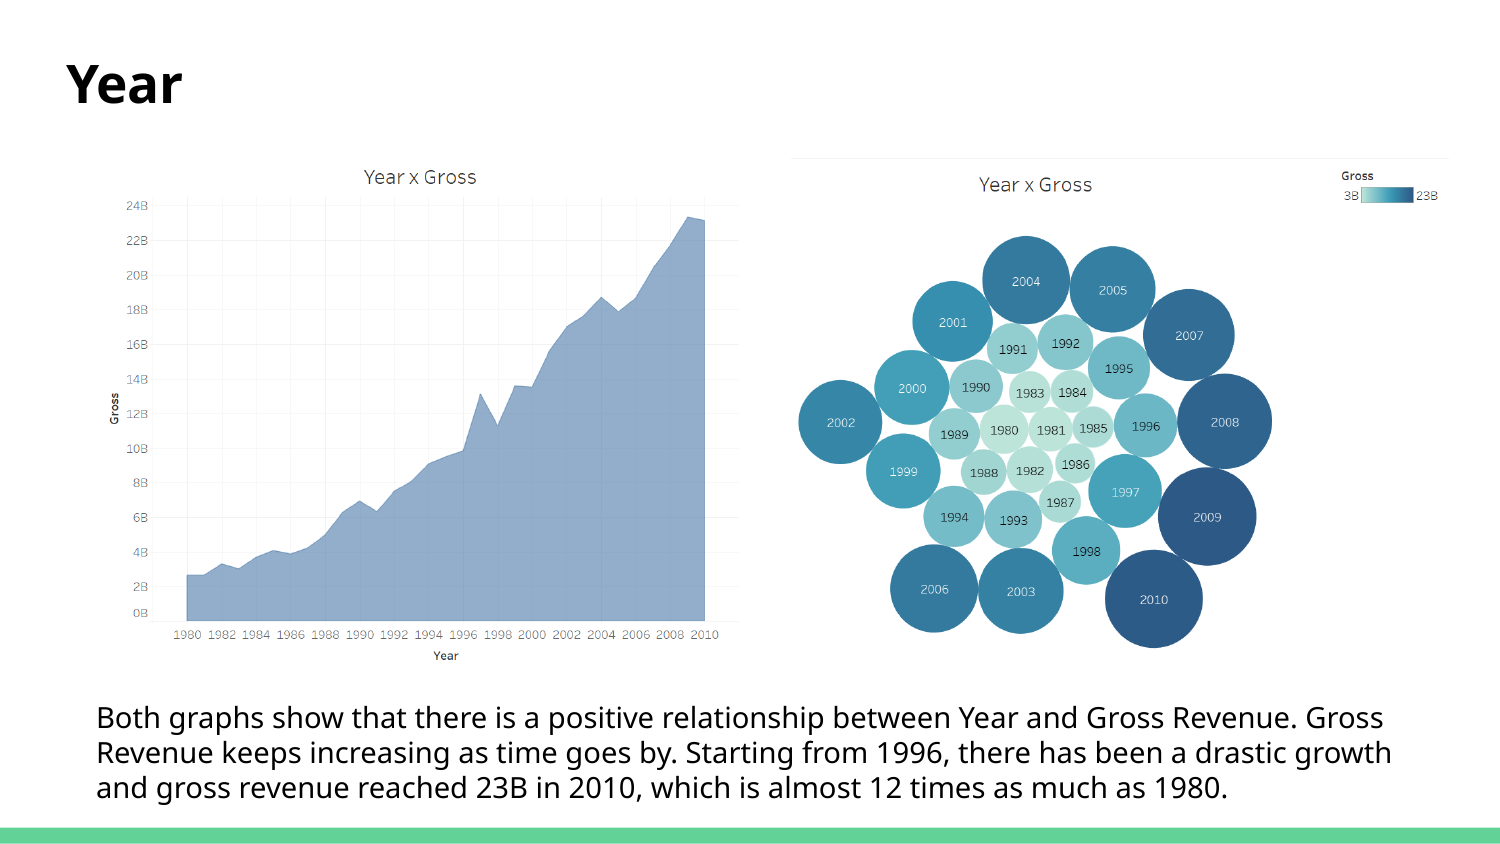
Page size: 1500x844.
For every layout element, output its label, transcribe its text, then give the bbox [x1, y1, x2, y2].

picture [791, 158, 1450, 685]
text_box Both graphs show that there is a positive relationship between Year and Gross Revenue. Gross Revenue keeps increasing as time goes by. Starting from 1996, there has been a drastic growth and gross revenue reached 23B in 2010, which is almost 12 times as much as 1980. [81, 684, 1419, 819]
picture [95, 154, 739, 672]
title Year [51, 35, 1449, 130]
